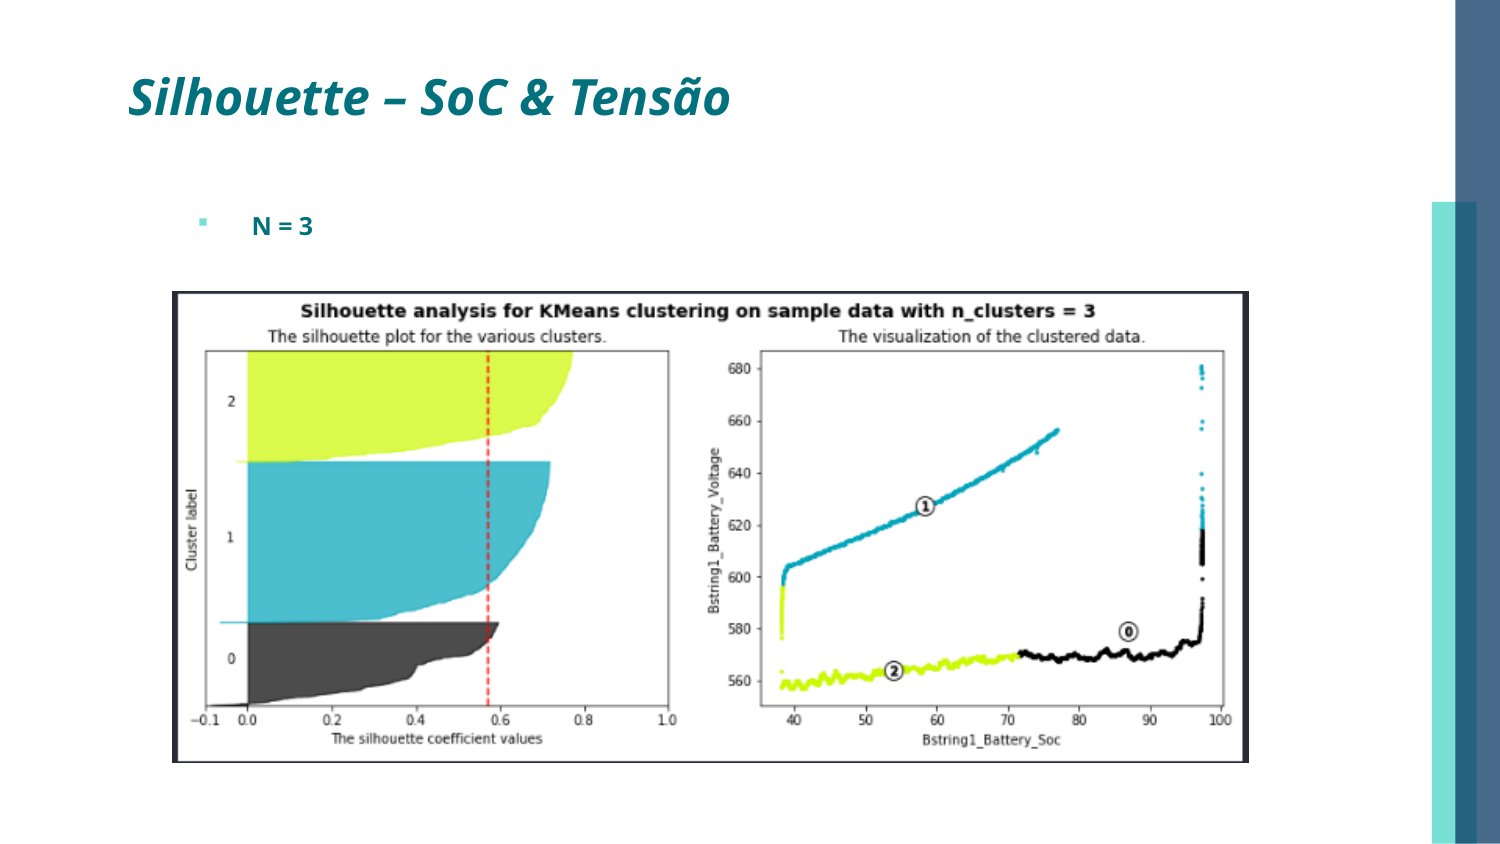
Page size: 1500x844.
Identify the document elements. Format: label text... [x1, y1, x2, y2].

text_box N = 3 [161, 158, 1430, 715]
picture [171, 291, 1249, 763]
text_box Silhouette – SoC & Tensão [128, 65, 1372, 126]
